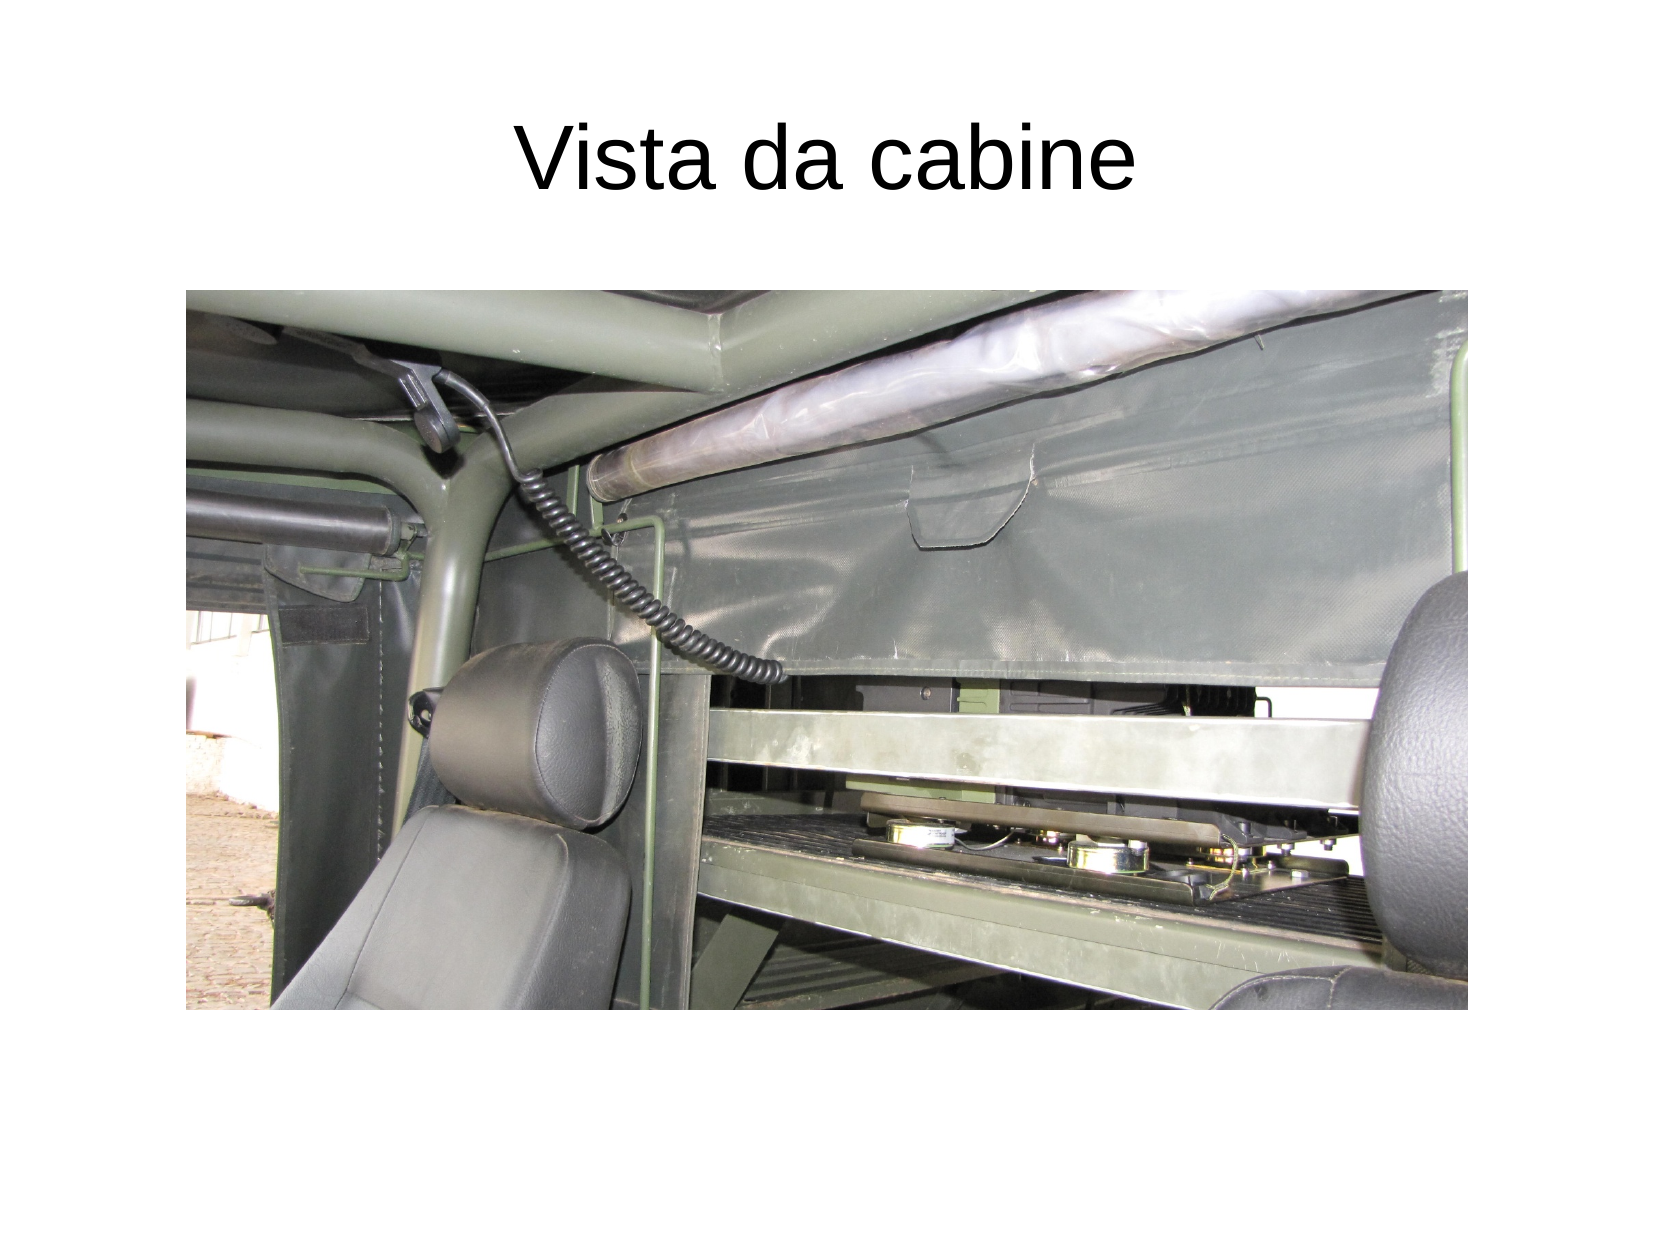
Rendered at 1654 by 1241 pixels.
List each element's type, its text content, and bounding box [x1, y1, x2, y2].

text_box Vista da cabine [82, 49, 1571, 257]
picture [185, 289, 1468, 1010]
